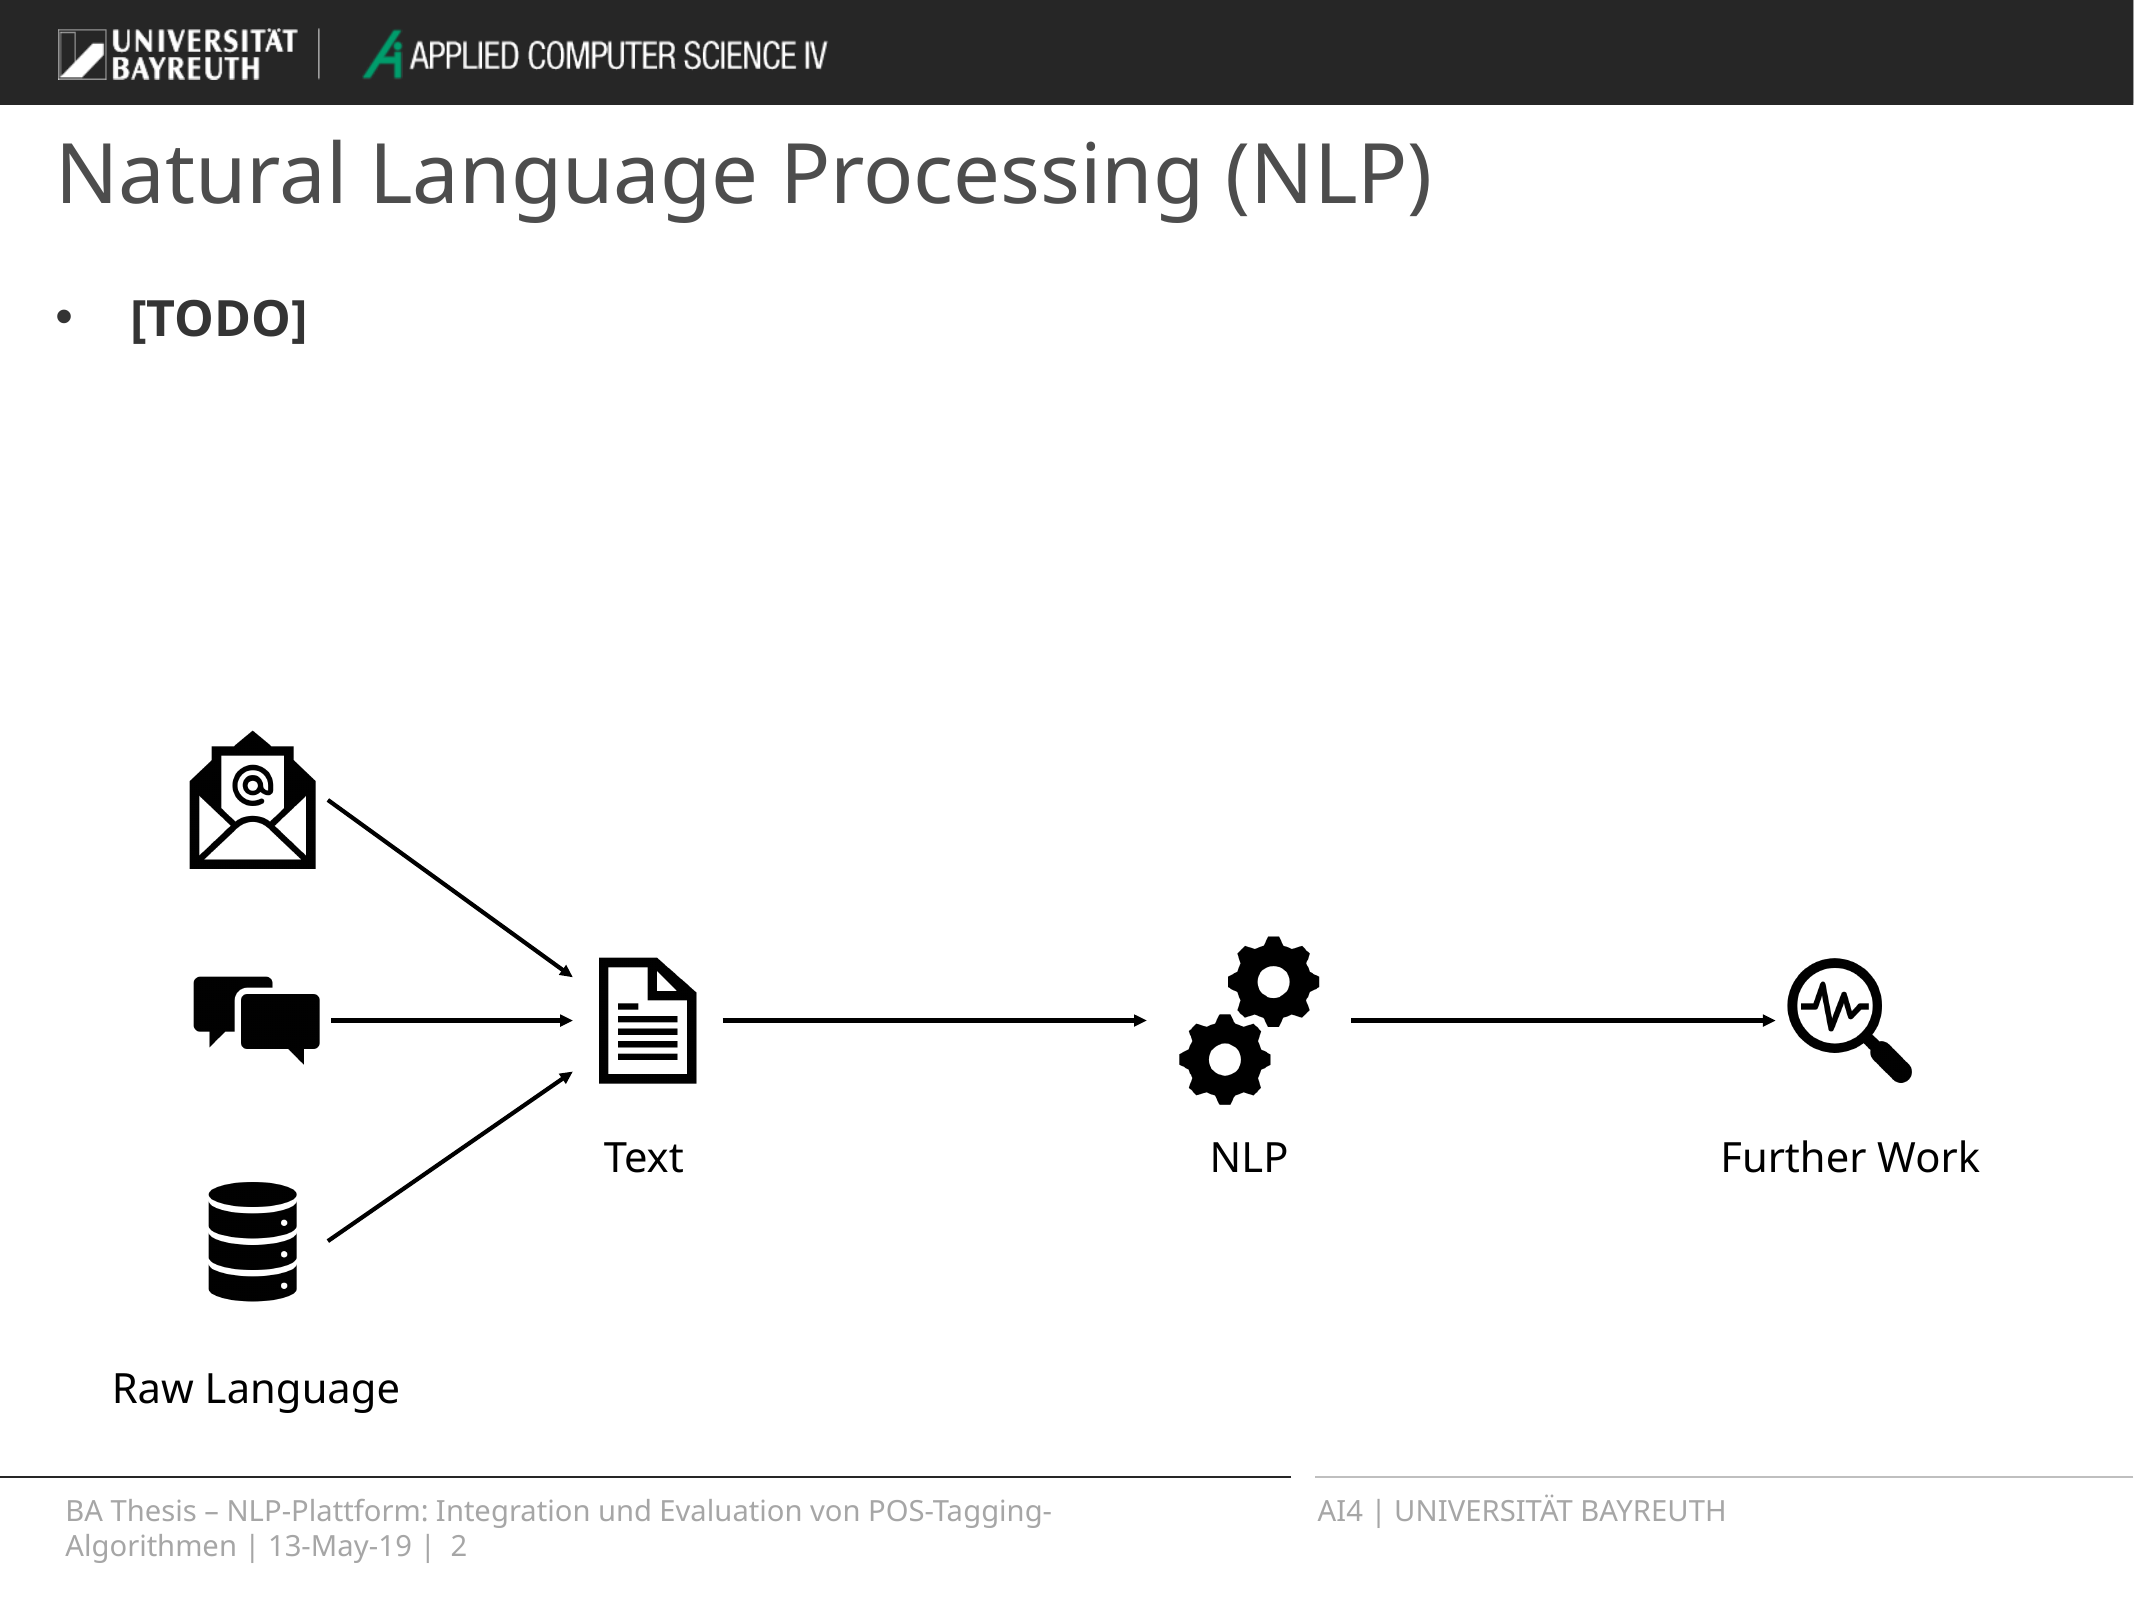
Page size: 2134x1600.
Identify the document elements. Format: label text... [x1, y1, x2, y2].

picture [1775, 945, 1926, 1096]
picture [572, 945, 723, 1096]
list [177, 1165, 329, 1317]
text_box [TODO] [49, 280, 2036, 1426]
picture [177, 724, 329, 876]
title Natural Language Processing (NLP) [49, 107, 2040, 233]
picture [58, 28, 335, 80]
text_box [327, 1071, 573, 1242]
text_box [327, 799, 573, 978]
picture [1146, 917, 1352, 1124]
picture [357, 27, 831, 82]
picture [180, 945, 332, 1096]
